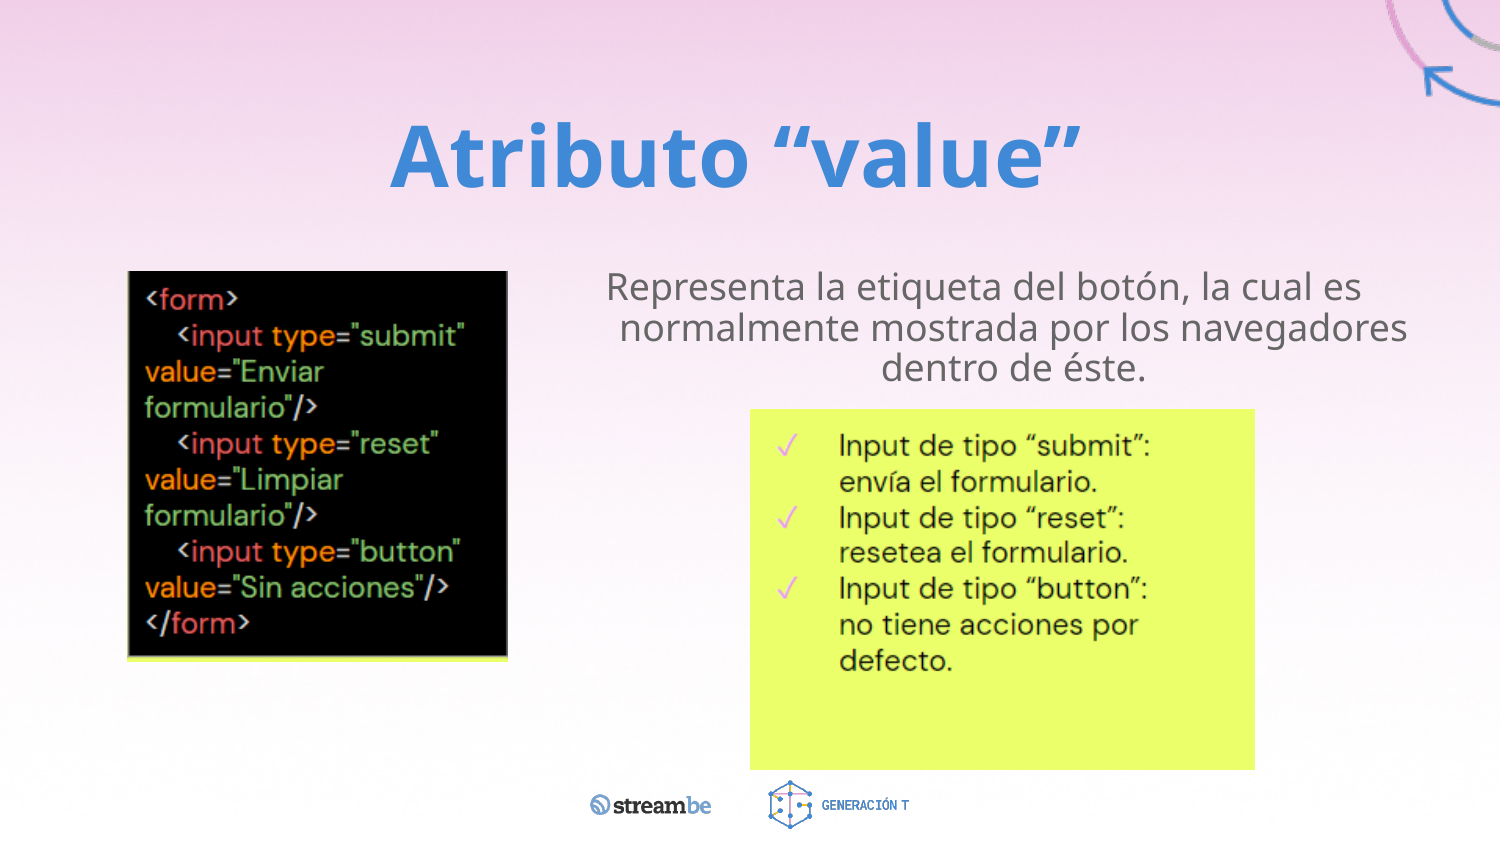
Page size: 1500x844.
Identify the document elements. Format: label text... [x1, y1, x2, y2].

picture [0, 0, 1500, 844]
title Atributo “value” [173, 75, 1299, 212]
subtitle Representa la etiqueta del botón, la cual es normalmente mostrada por los navegadores dentro de éste. [527, 262, 1426, 467]
